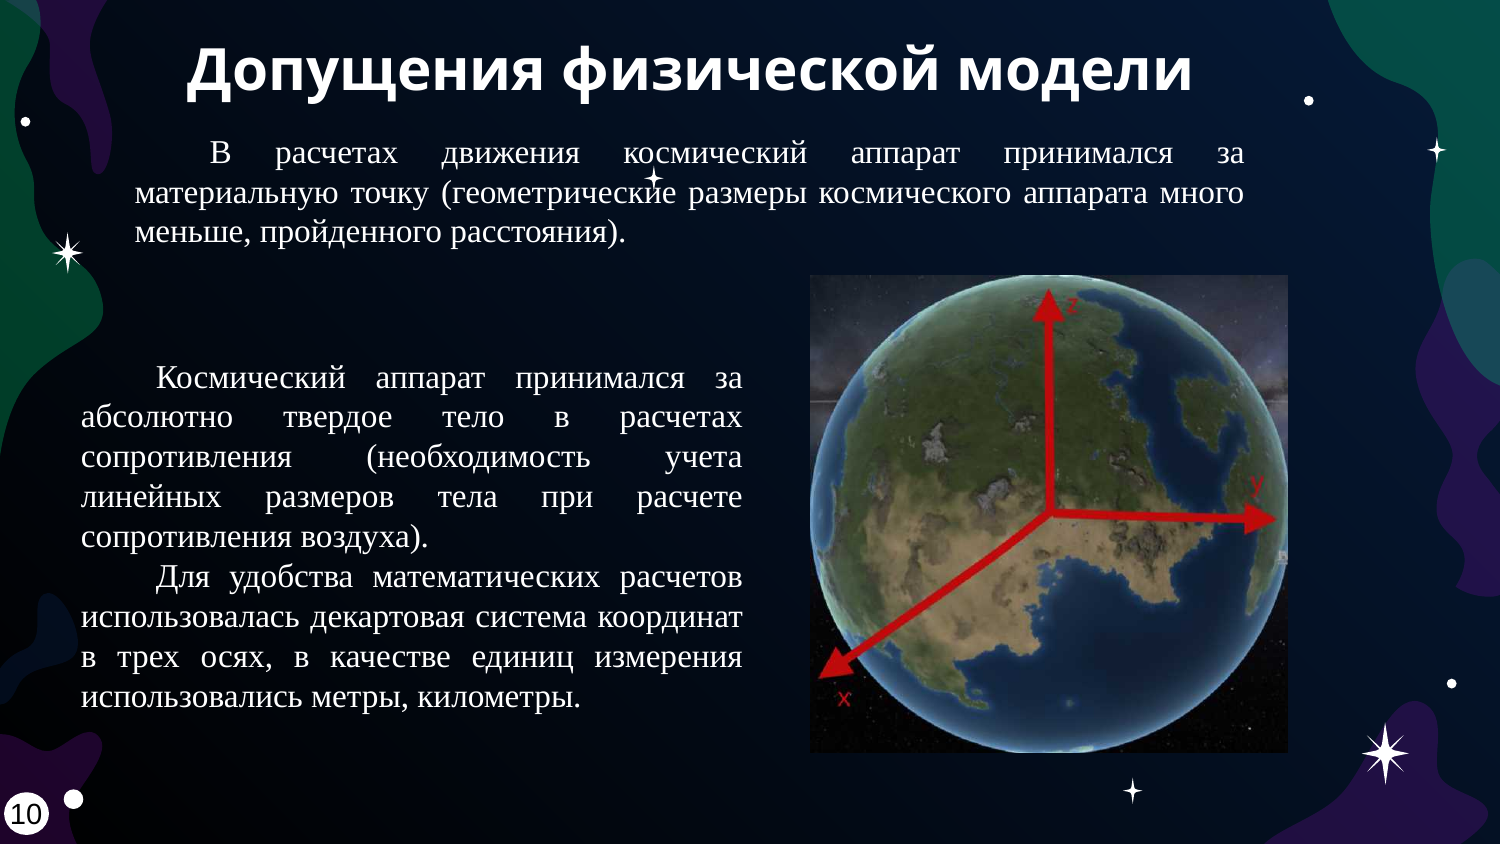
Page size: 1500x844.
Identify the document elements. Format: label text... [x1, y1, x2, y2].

text_box Космический аппарат принимался за абсолютно твердое тело в расчетах сопротивления (необходимость учета линейных размеров тела при расчете сопротивления воздуха). Для удобства математических расчетов использовалась декартовая система координат в трех осях, в качестве единиц измерения использовались метры, километры. [41, 347, 805, 722]
picture [810, 275, 1288, 753]
text_box В расчетах движения космический аппарат принимался за материальную точку (геометрические размеры космического аппарата много меньше, пройденного расстояния). [94, 122, 1349, 327]
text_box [0, 788, 58, 840]
text_box Допущения физической модели [52, 24, 1422, 110]
